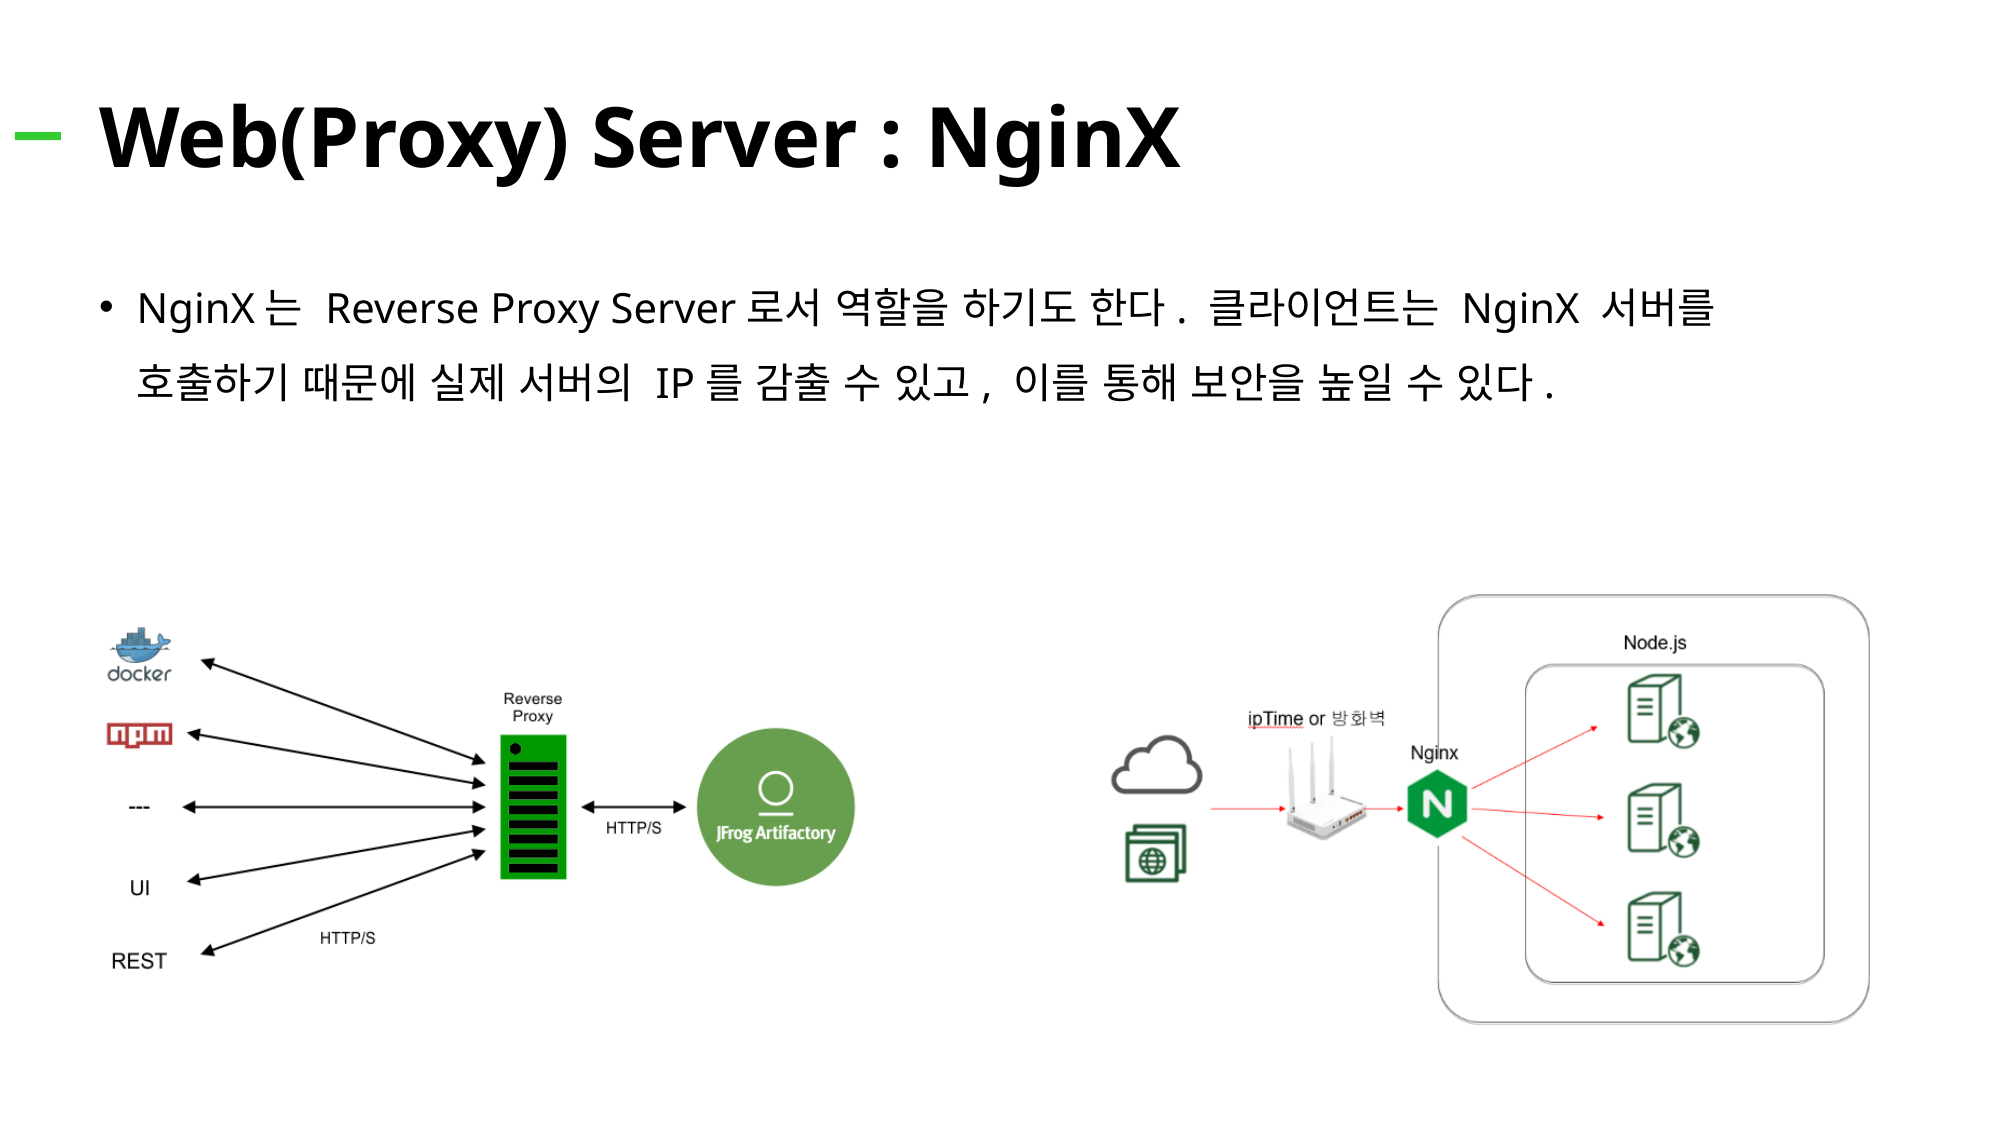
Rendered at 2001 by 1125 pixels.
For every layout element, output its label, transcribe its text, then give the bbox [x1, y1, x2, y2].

picture [60, 582, 902, 1014]
text_box [14, 131, 62, 141]
picture [1075, 574, 1916, 1055]
list NginX는 Reverse Proxy Server로서 역할을 하기도 한다. 클라이언트는 NginX 서버를 호출하기 때문에 실제 서버의 IP를 감출 수 있고, 이를 통해 보안을 높일 수 있다. [84, 248, 1810, 606]
title Web(Proxy) Server : NginX [84, 31, 1810, 248]
